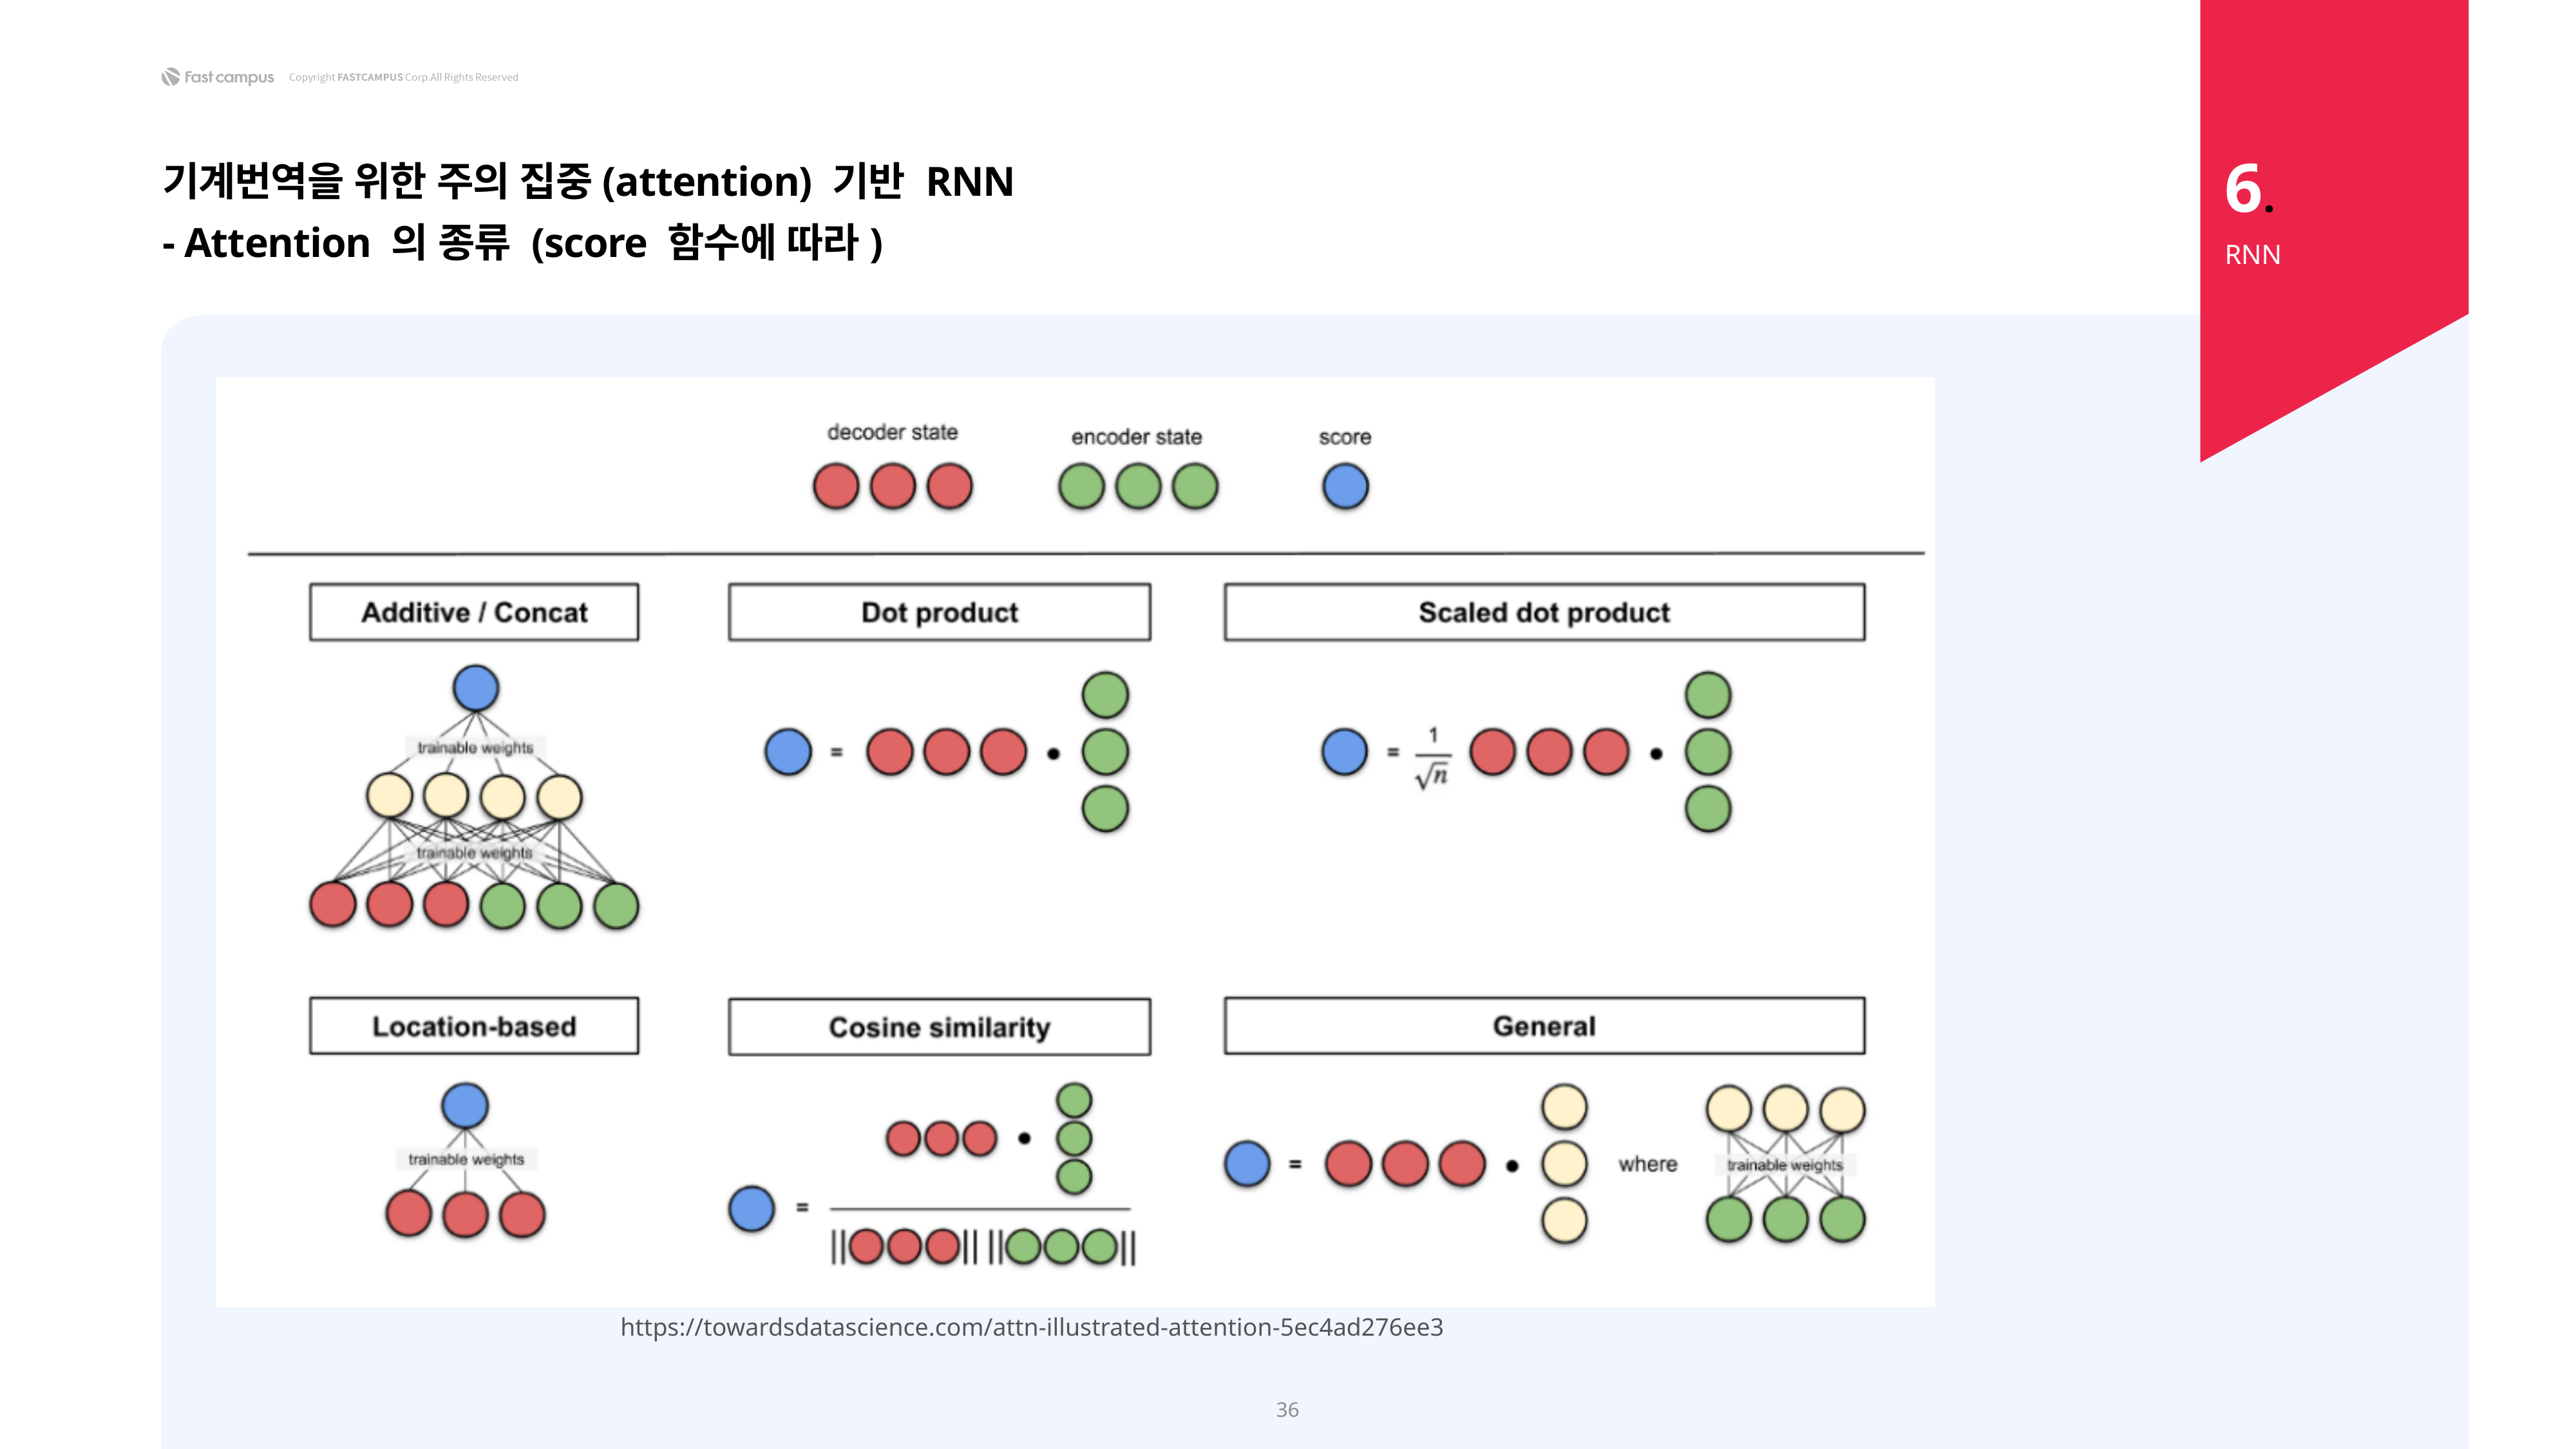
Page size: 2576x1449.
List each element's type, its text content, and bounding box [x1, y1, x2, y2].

text_box 기계번역을 위한 주의 집중(attention) 기반 RNN - Attention 의 종류 (score 함수에 따라) [160, 154, 1904, 267]
text_box https://towardsdatascience.com/attn-illustrated-attention-5ec4ad276ee3 [388, 1307, 1676, 1346]
text_box RNN [2200, 232, 2469, 276]
picture [0, 0, 2576, 1449]
slide_number 36 [998, 1372, 1578, 1449]
text_box 6. [2200, 148, 2469, 232]
